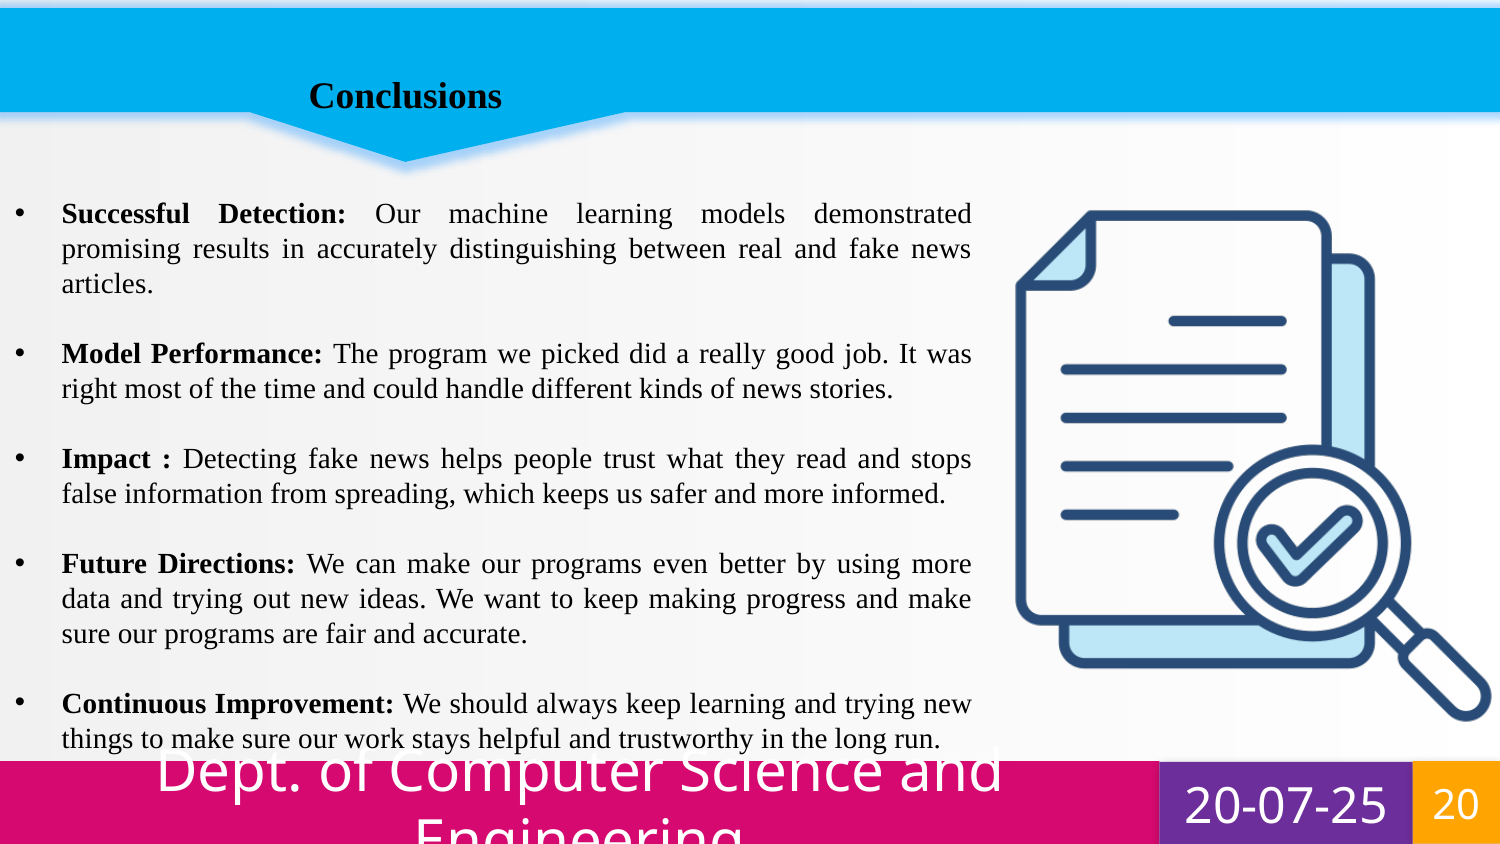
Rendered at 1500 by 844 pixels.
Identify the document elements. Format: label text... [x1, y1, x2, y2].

picture [986, 199, 1500, 733]
text_box Conclusions [94, 41, 717, 124]
text_box 20 [1412, 760, 1500, 844]
text_box [0, 6, 1500, 114]
text_box [281, 124, 580, 164]
text_box Successful Detection: Our machine learning models demonstrated promising results in accurately distinguishing between real and fake news articles. Model Performance: The program we picked did a really good job. It was right most of the time and could handle different kinds of news stories. Impact : Detecting fake news helps people trust what they read and stops false information from spreading, which keeps us safer and more informed. Future Directions: We can make our programs even better by using more data and trying out new ideas. We want to keep making progress and make sure our programs are fair and accurate. Continuous Improvement: We should always keep learning and trying new things to make sure our work stays helpful and trustworthy in the long run. [0, 187, 988, 762]
text_box Dept. of Computer Science and Engineering [0, 760, 1160, 844]
text_box 20-07-25 [1158, 761, 1412, 844]
